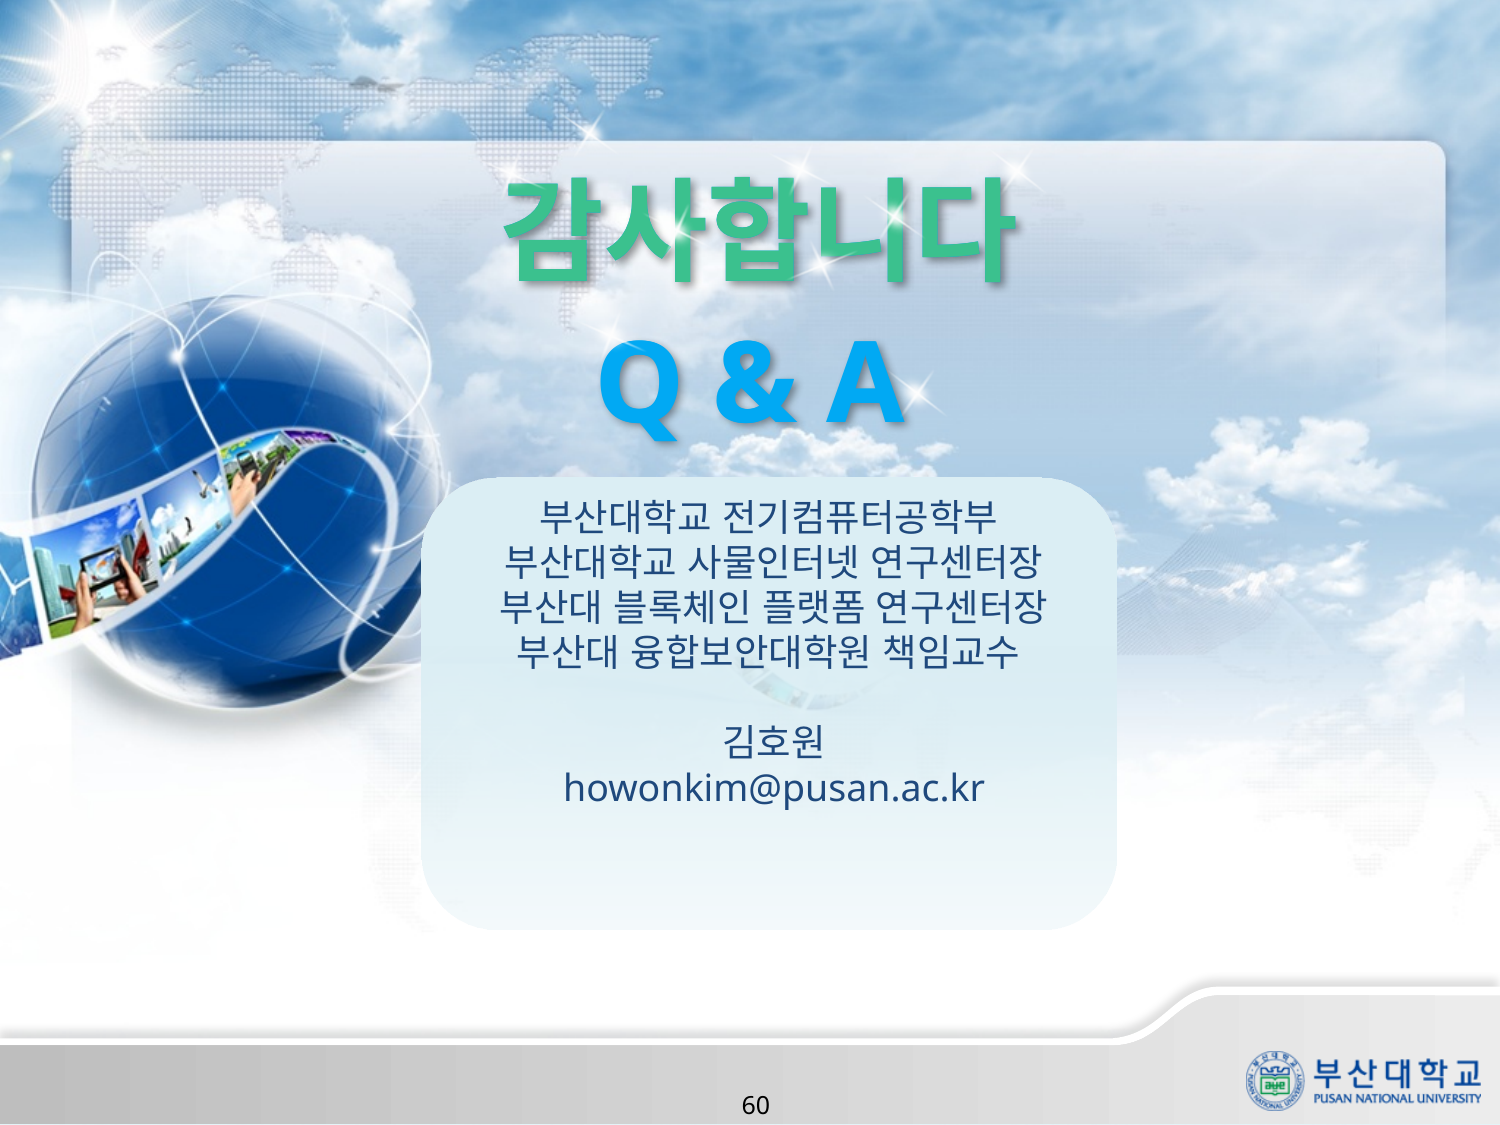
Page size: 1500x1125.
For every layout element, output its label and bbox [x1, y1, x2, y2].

picture [0, 0, 1500, 1125]
text_box [435, 78, 1184, 449]
